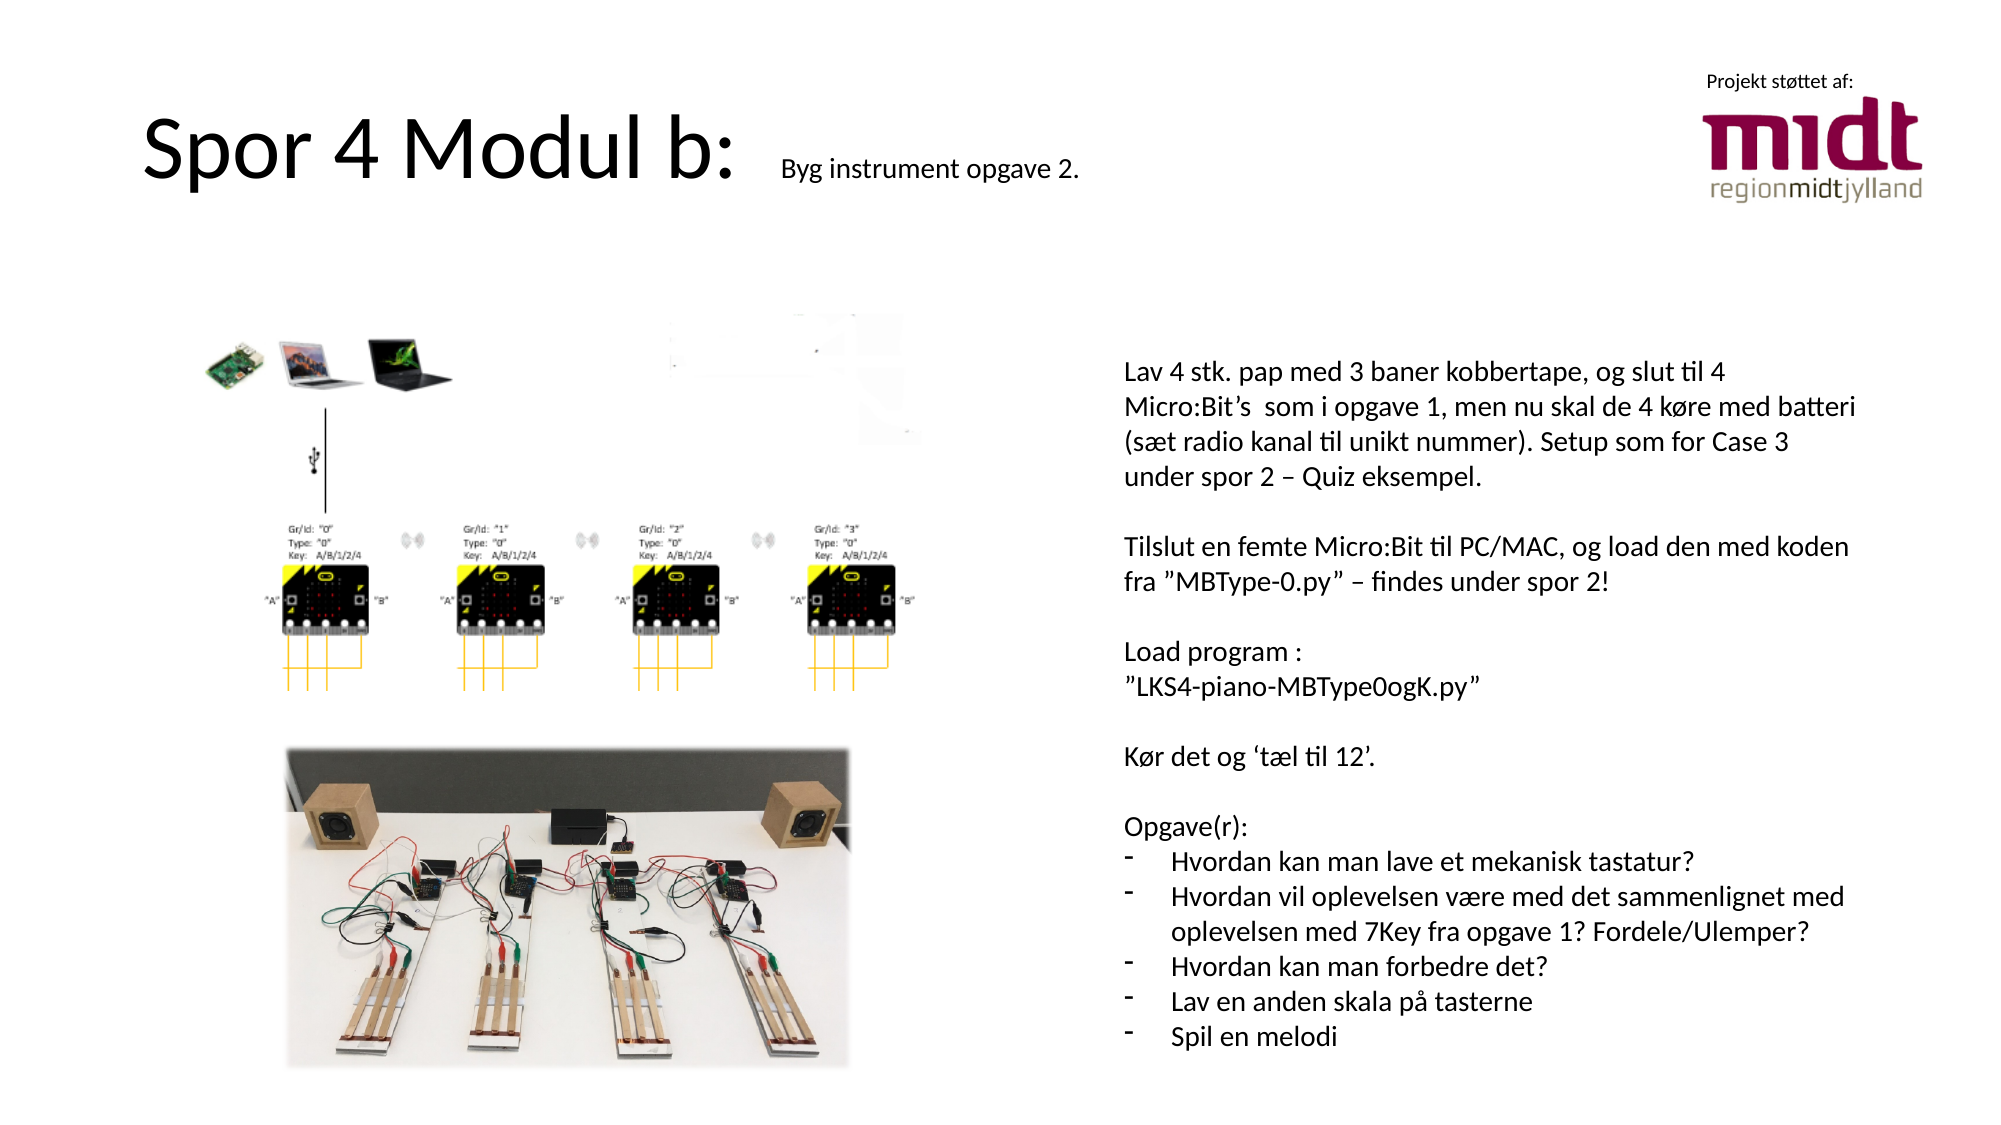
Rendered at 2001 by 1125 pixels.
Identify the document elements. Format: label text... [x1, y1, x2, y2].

picture [193, 302, 934, 691]
text_box Lav 4 stk. pap med 3 baner kobbertape, og slut til 4 Micro:Bit’s som i opgave 1, men nu skal de 4 køre med batteri (sæt radio kanal til unikt nummer). Setup som for Case 3 under spor 2 – Quiz eksempel. Tilslut en femte Micro:Bit til PC/MAC, og load den med koden fra ”MBType-0.py” – findes under spor 2! Load program : ”LKS4-piano-MBType0ogK.py” Kør det og ‘tæl til 12’. Opgave(r): Hvordan kan man lave et mekanisk tastatur? Hvordan vil oplevelsen være med det sammenlignet med oplevelsen med 7Key fra opgave 1? Fordele/Ulemper? Hvordan kan man forbedre det? Lav en anden skala på tasterne Spil en melodi [1109, 345, 1874, 1060]
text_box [282, 744, 853, 1072]
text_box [127, 59, 1923, 207]
